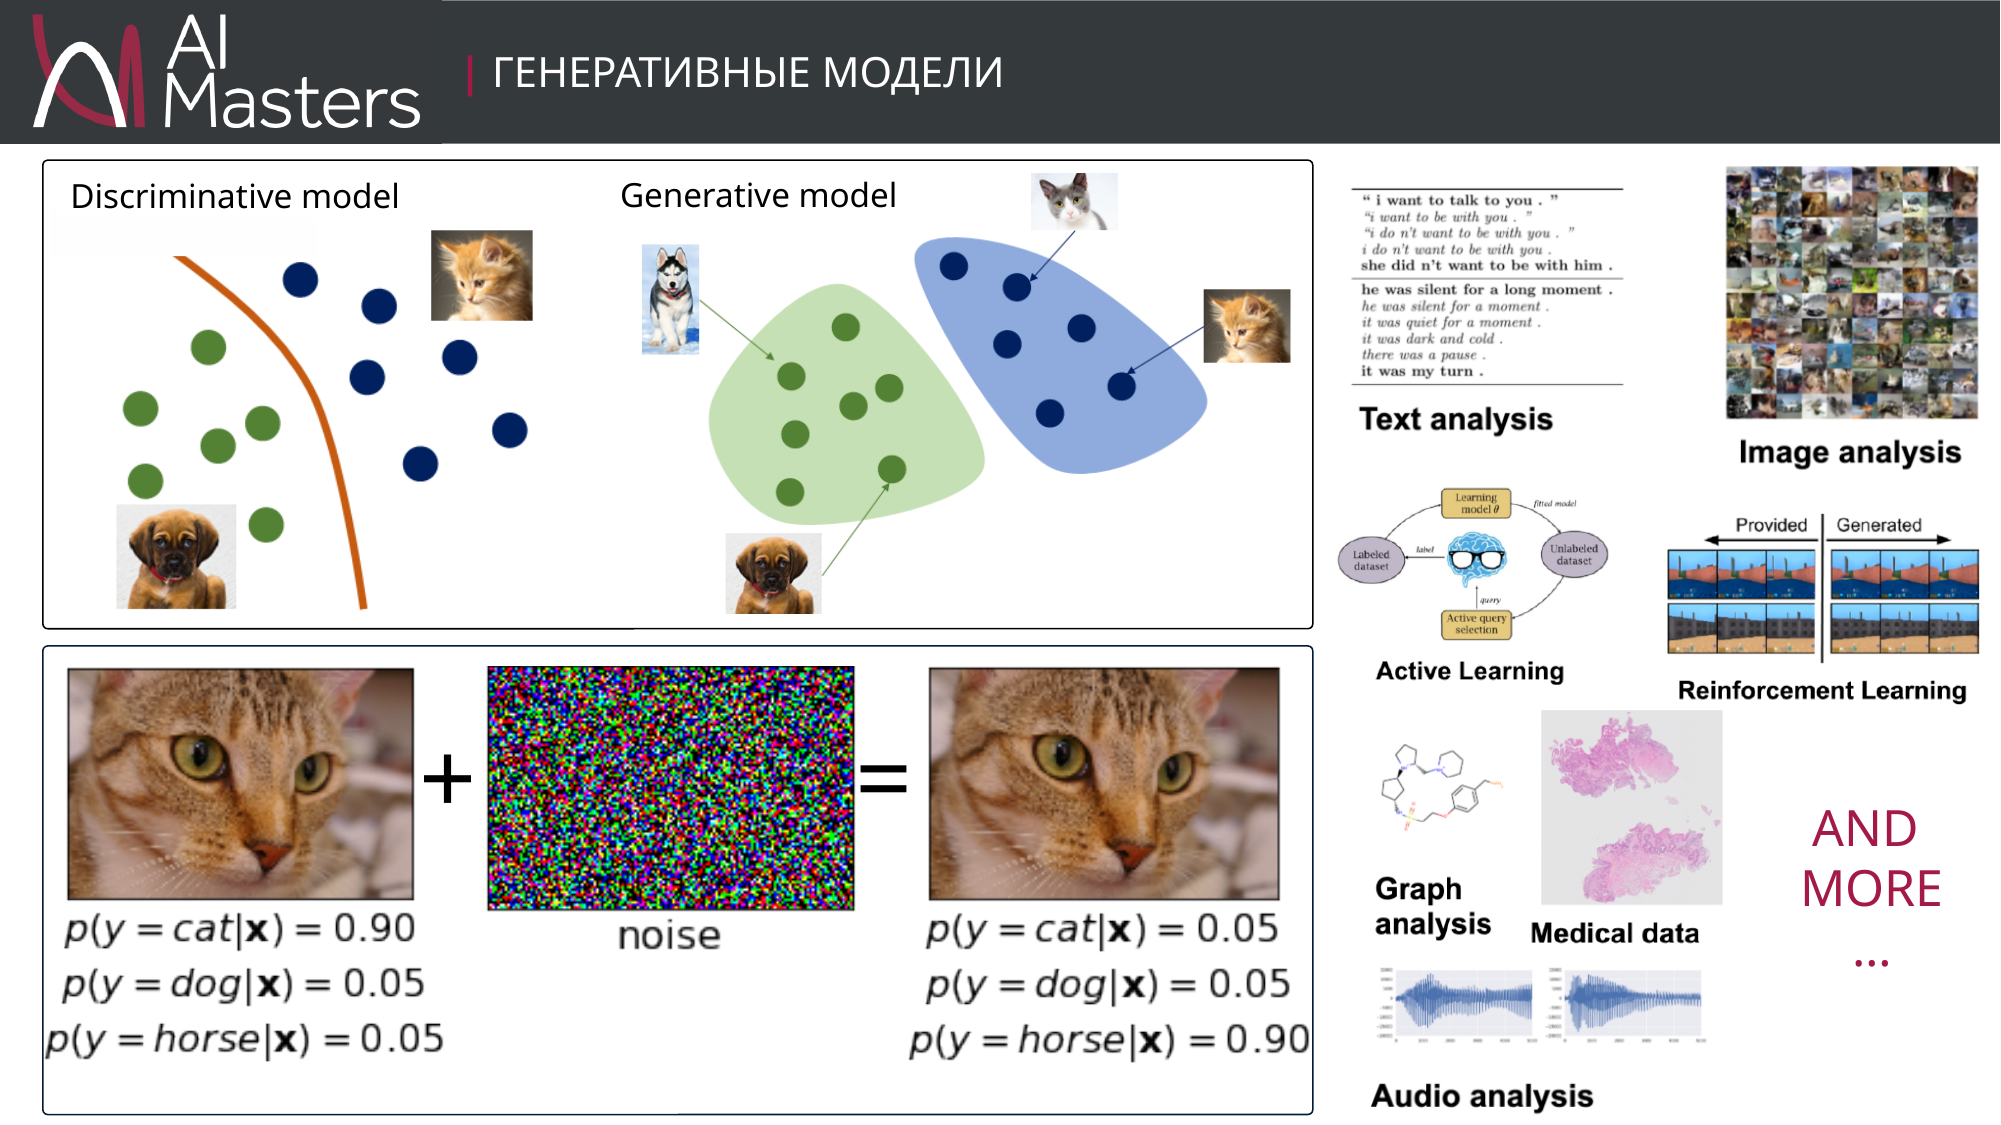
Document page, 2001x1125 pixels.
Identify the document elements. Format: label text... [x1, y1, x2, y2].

picture [637, 173, 1295, 615]
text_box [51, 205, 533, 617]
text_box [42, 645, 1313, 1115]
text_box Discriminative model [55, 173, 417, 203]
text_box AND MORE … [1691, 773, 2000, 998]
picture [1327, 158, 2001, 477]
picture [0, 0, 441, 144]
picture [15, 665, 454, 1084]
text_box | ГЕНЕРАТИВНЫЕ МОДЕЛИ [443, 43, 1445, 104]
picture [890, 487, 1991, 1085]
picture [478, 666, 880, 965]
picture [1332, 739, 1726, 1125]
text_box [42, 160, 1313, 629]
